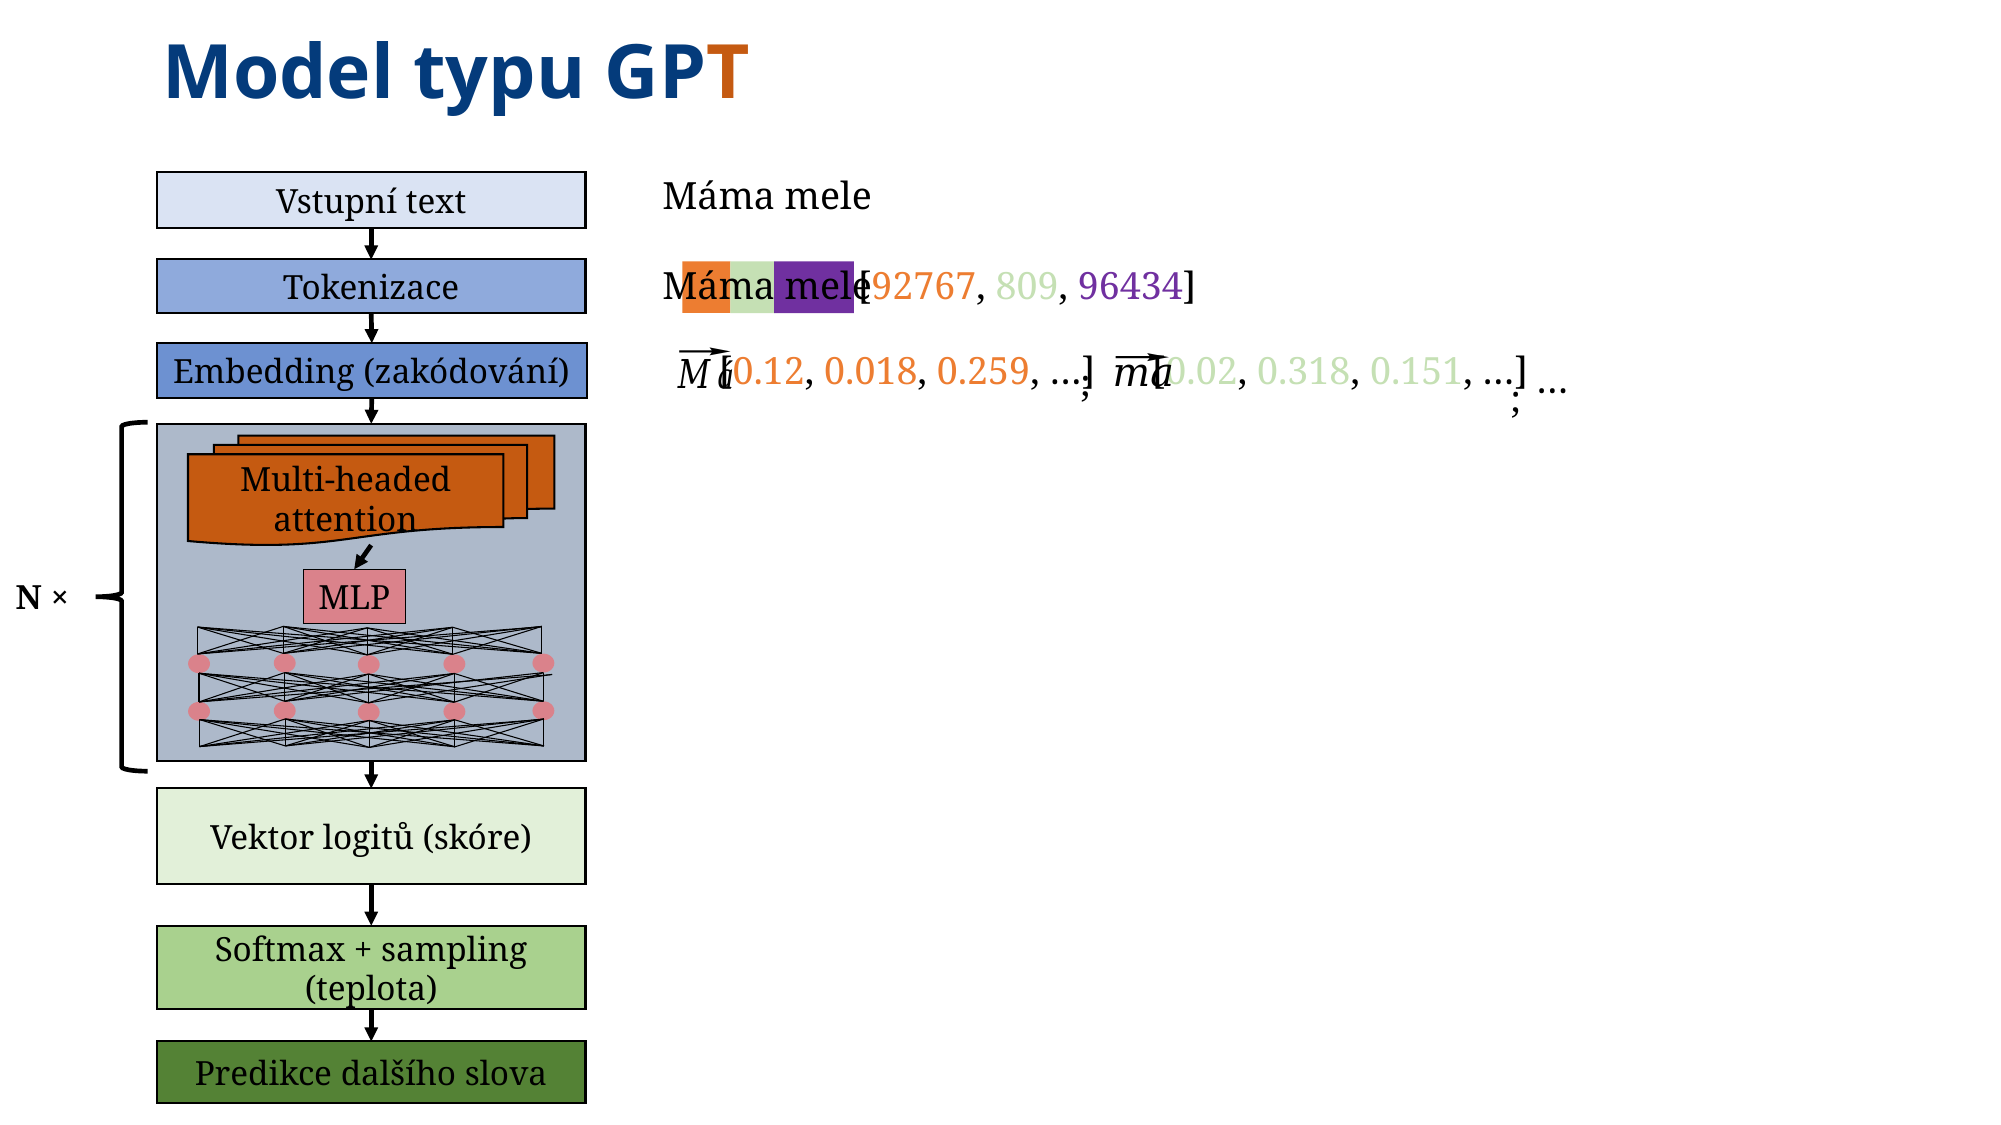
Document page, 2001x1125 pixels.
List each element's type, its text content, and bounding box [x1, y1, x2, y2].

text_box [666, 254, 868, 316]
text_box ; [1495, 367, 1536, 428]
text_box ; [1065, 351, 1106, 412]
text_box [0, 171, 587, 1103]
text_box [92767, 809, 96434] [868, 254, 1212, 315]
text_box … [1521, 349, 1584, 409]
text_box Máma mele [647, 164, 887, 225]
text_box [0.12, 0.018, 0.259, …] [704, 340, 1111, 400]
text_box Model typu GPT [147, 16, 1341, 121]
text_box [0.02, 0.318, 0.151, …] [1137, 340, 1544, 400]
